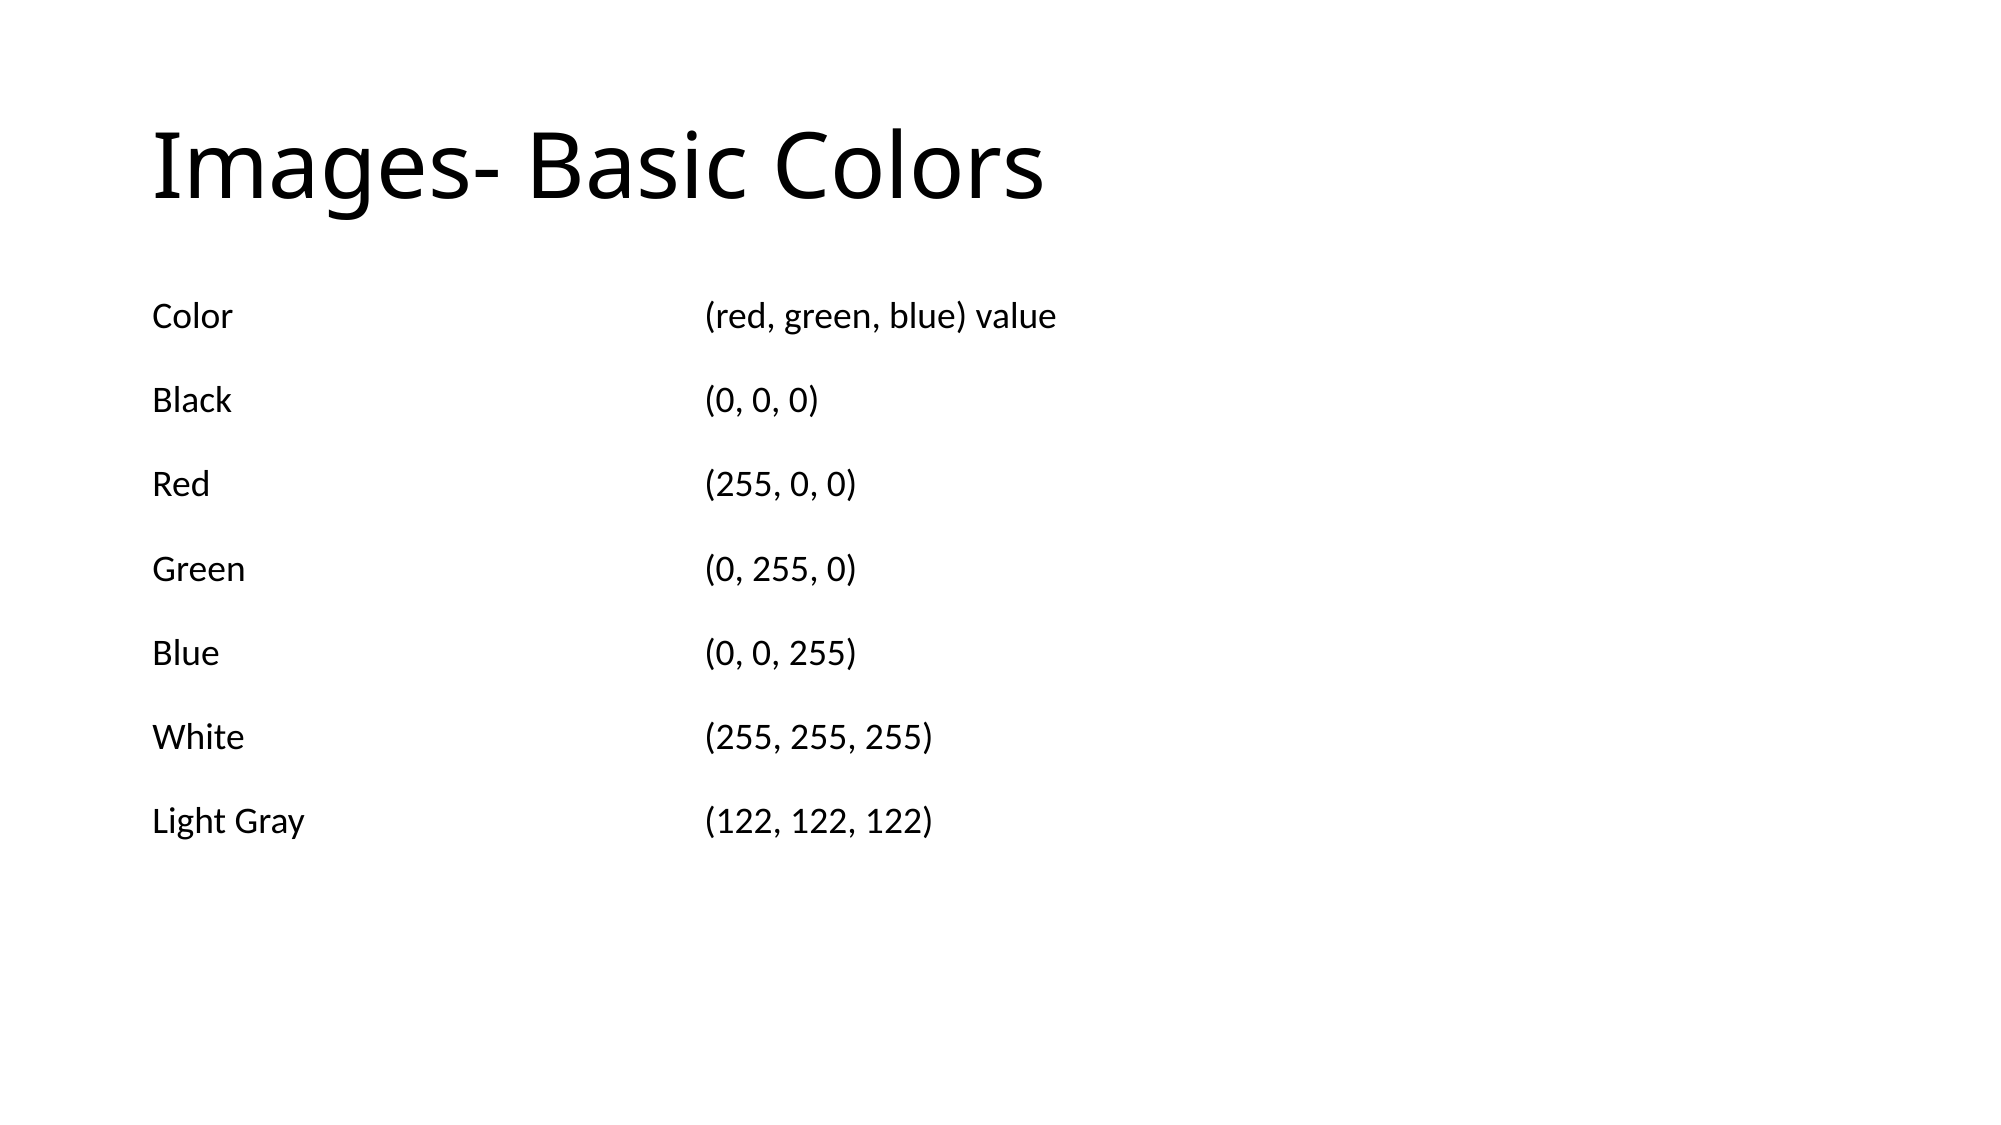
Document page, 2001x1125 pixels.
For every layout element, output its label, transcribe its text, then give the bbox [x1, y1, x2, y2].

table_cell Red [137, 446, 689, 530]
table_cell Black [137, 361, 689, 446]
table_header (red, green, blue) value [689, 277, 1862, 361]
table_cell (255, 0, 0) [689, 446, 1862, 530]
table_cell (0, 0, 255) [689, 614, 1862, 698]
table_cell White [137, 698, 689, 782]
table_cell Blue [137, 614, 689, 698]
table_cell (122, 122, 122) [689, 782, 1862, 866]
table_cell Light Gray [137, 782, 689, 866]
table_cell (0, 255, 0) [689, 530, 1862, 614]
table_cell (255, 255, 255) [689, 698, 1862, 782]
table_header Color [137, 277, 689, 361]
table_cell (0, 0, 0) [689, 361, 1862, 446]
title Images- Basic Colors [137, 59, 1863, 278]
table_cell Green [137, 530, 689, 614]
